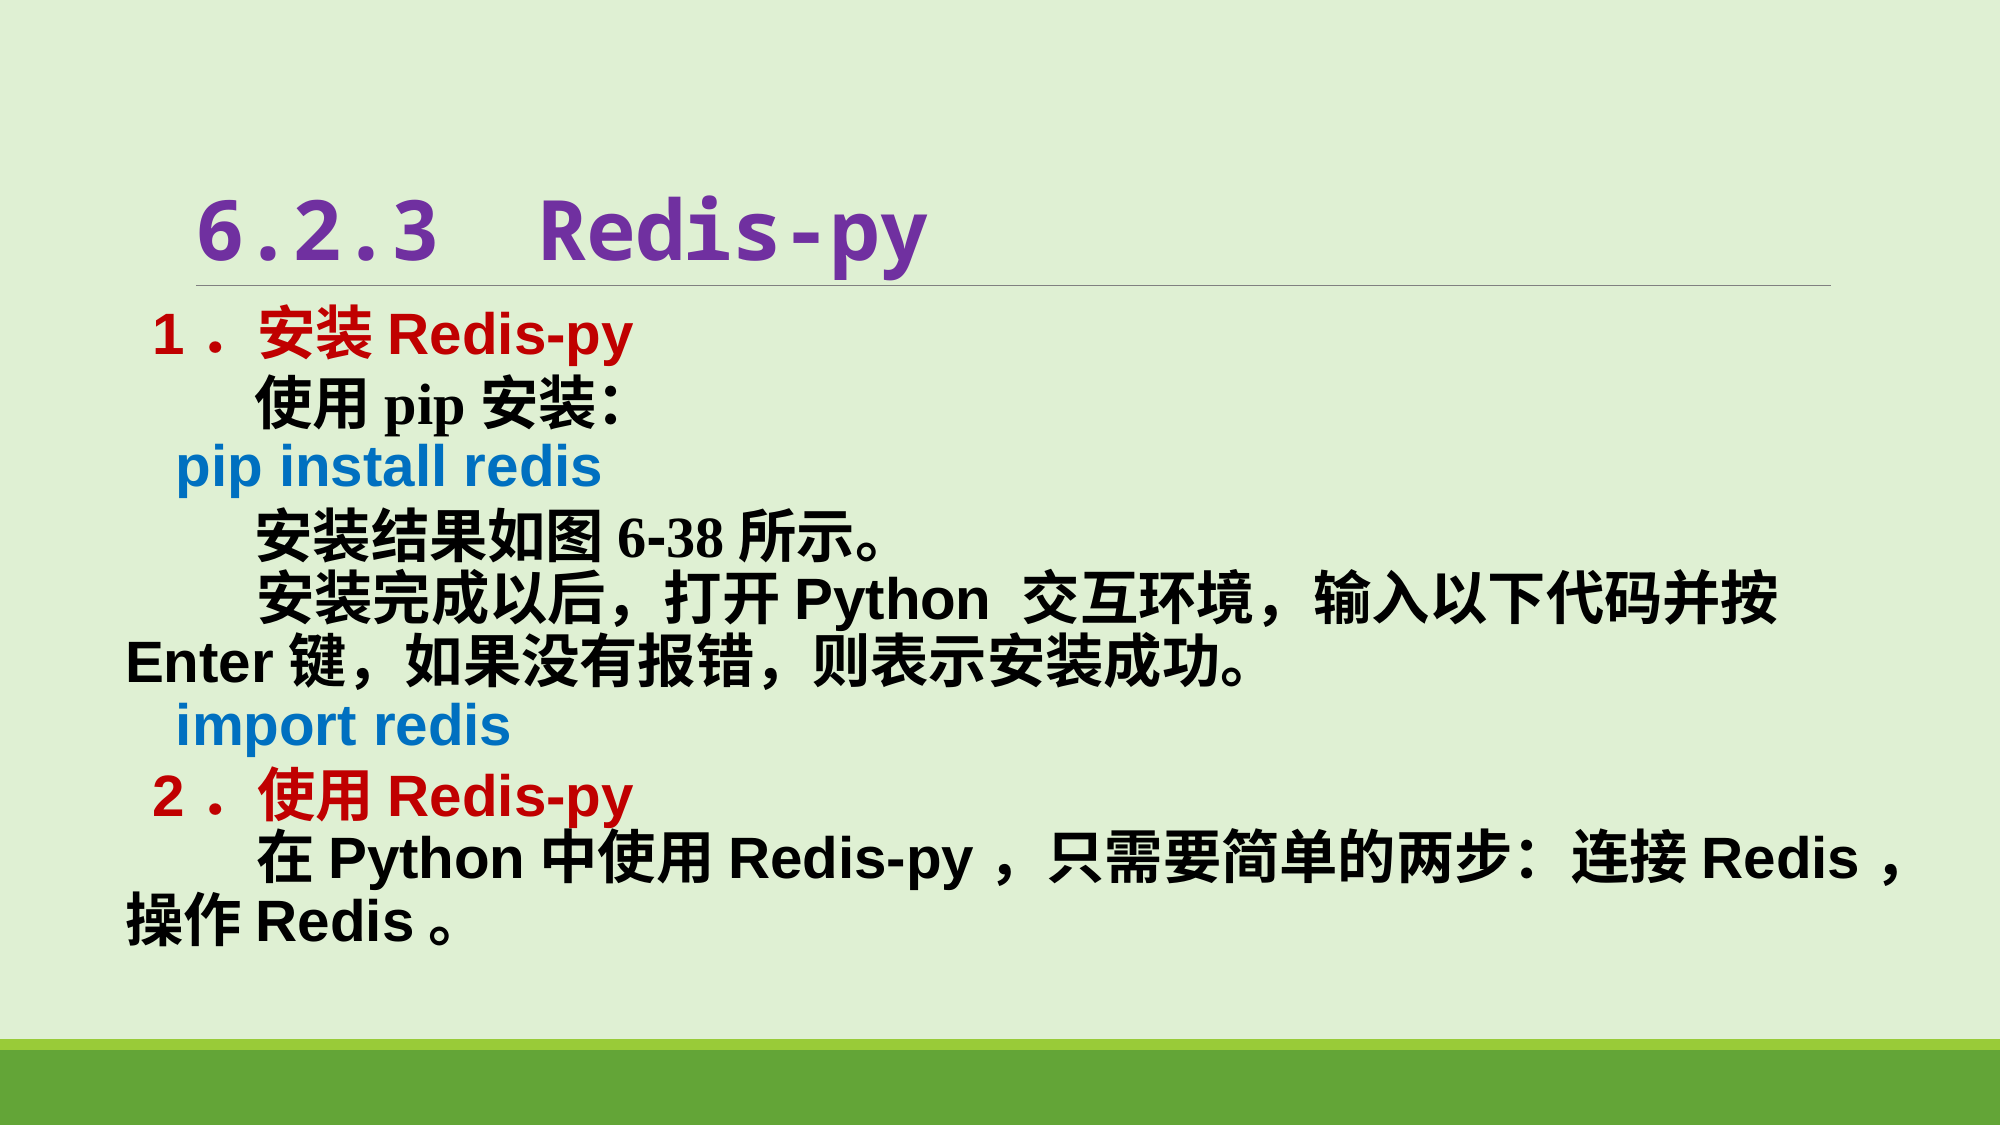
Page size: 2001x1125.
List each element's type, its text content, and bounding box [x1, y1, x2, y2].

title 6.2.3 Redis-py [180, 47, 1830, 285]
list 1．安装Redis-py 使用pip安装： pip install redis 安装结果如图6-38所示。 安装完成以后，打开Python 交互环境，输入以下代码并按Enter键，如果没有报错，则表示安装成功。 import redis 2．使用Redis-py 在Python中使用Redis-py，只需要简单的两步：连接Redis，操作Redis。 [95, 288, 1956, 1032]
